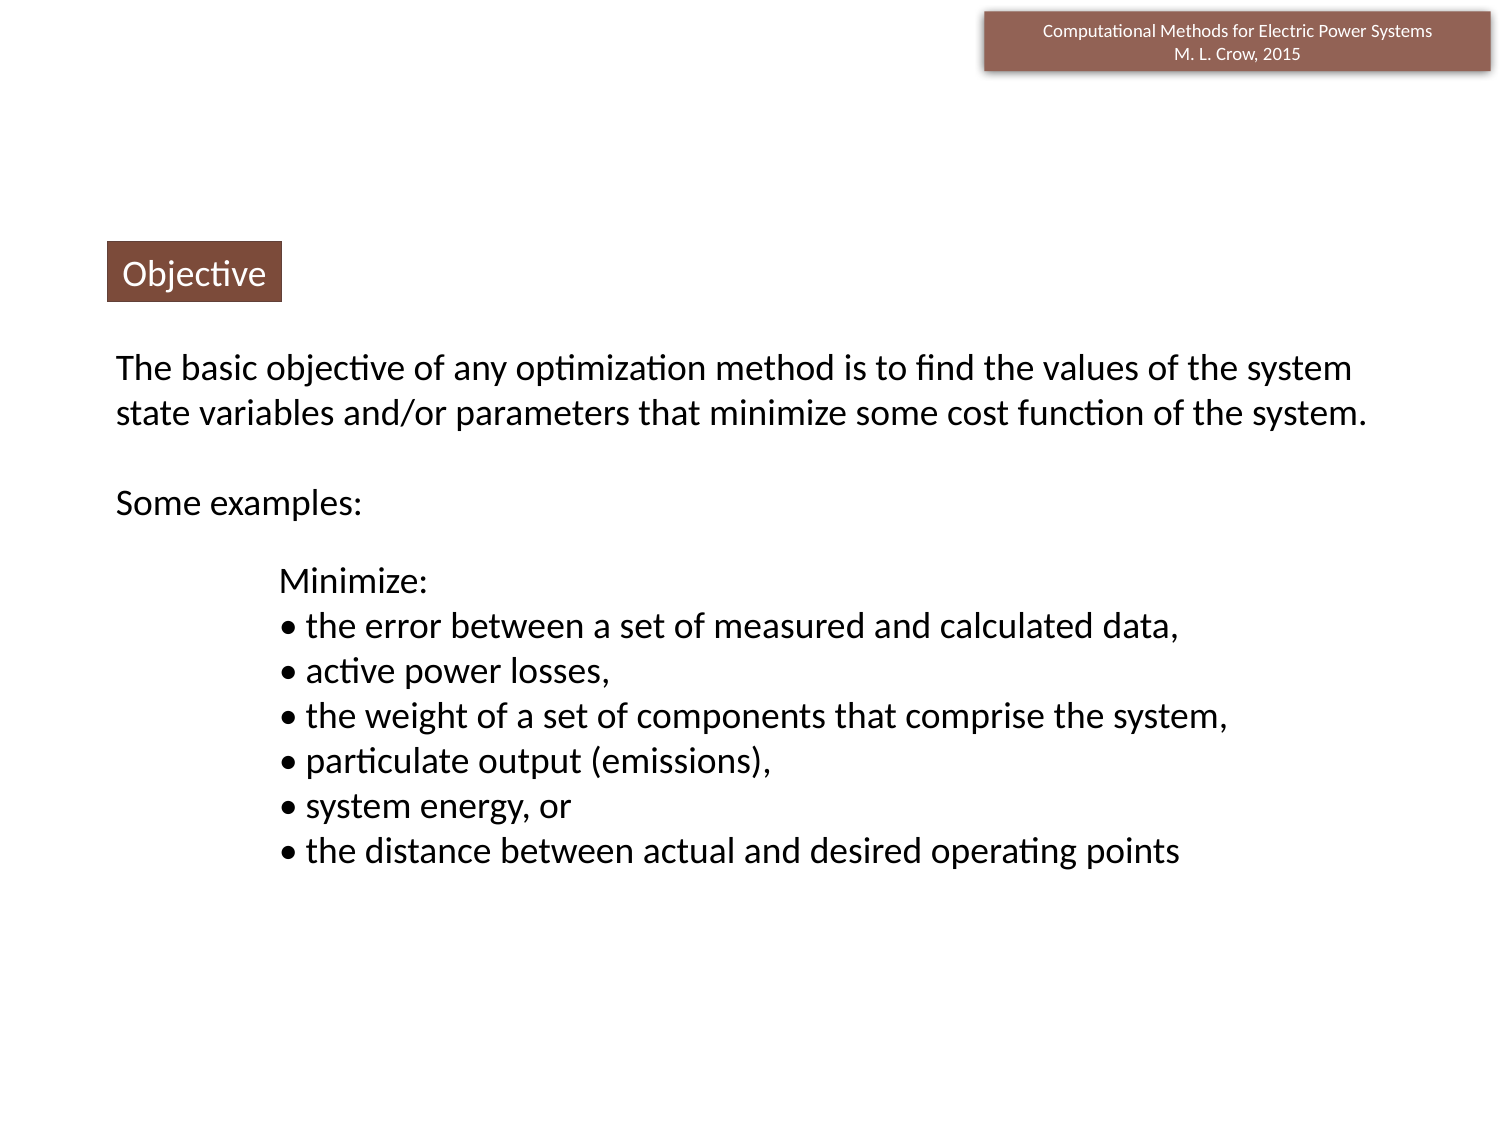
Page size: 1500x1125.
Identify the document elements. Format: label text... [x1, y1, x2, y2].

text_box The basic objective of any optimization method is to find the values of the system state variables and/or parameters that minimize some cost function of the system. Some examples: [100, 335, 1385, 530]
text_box Minimize: • the error between a set of measured and calculated data, • active power losses, • the weight of a set of components that comprise the system, • particulate output (emissions), • system energy, or • the distance between actual and desired operating points [263, 548, 1245, 879]
text_box Objective [107, 241, 282, 302]
